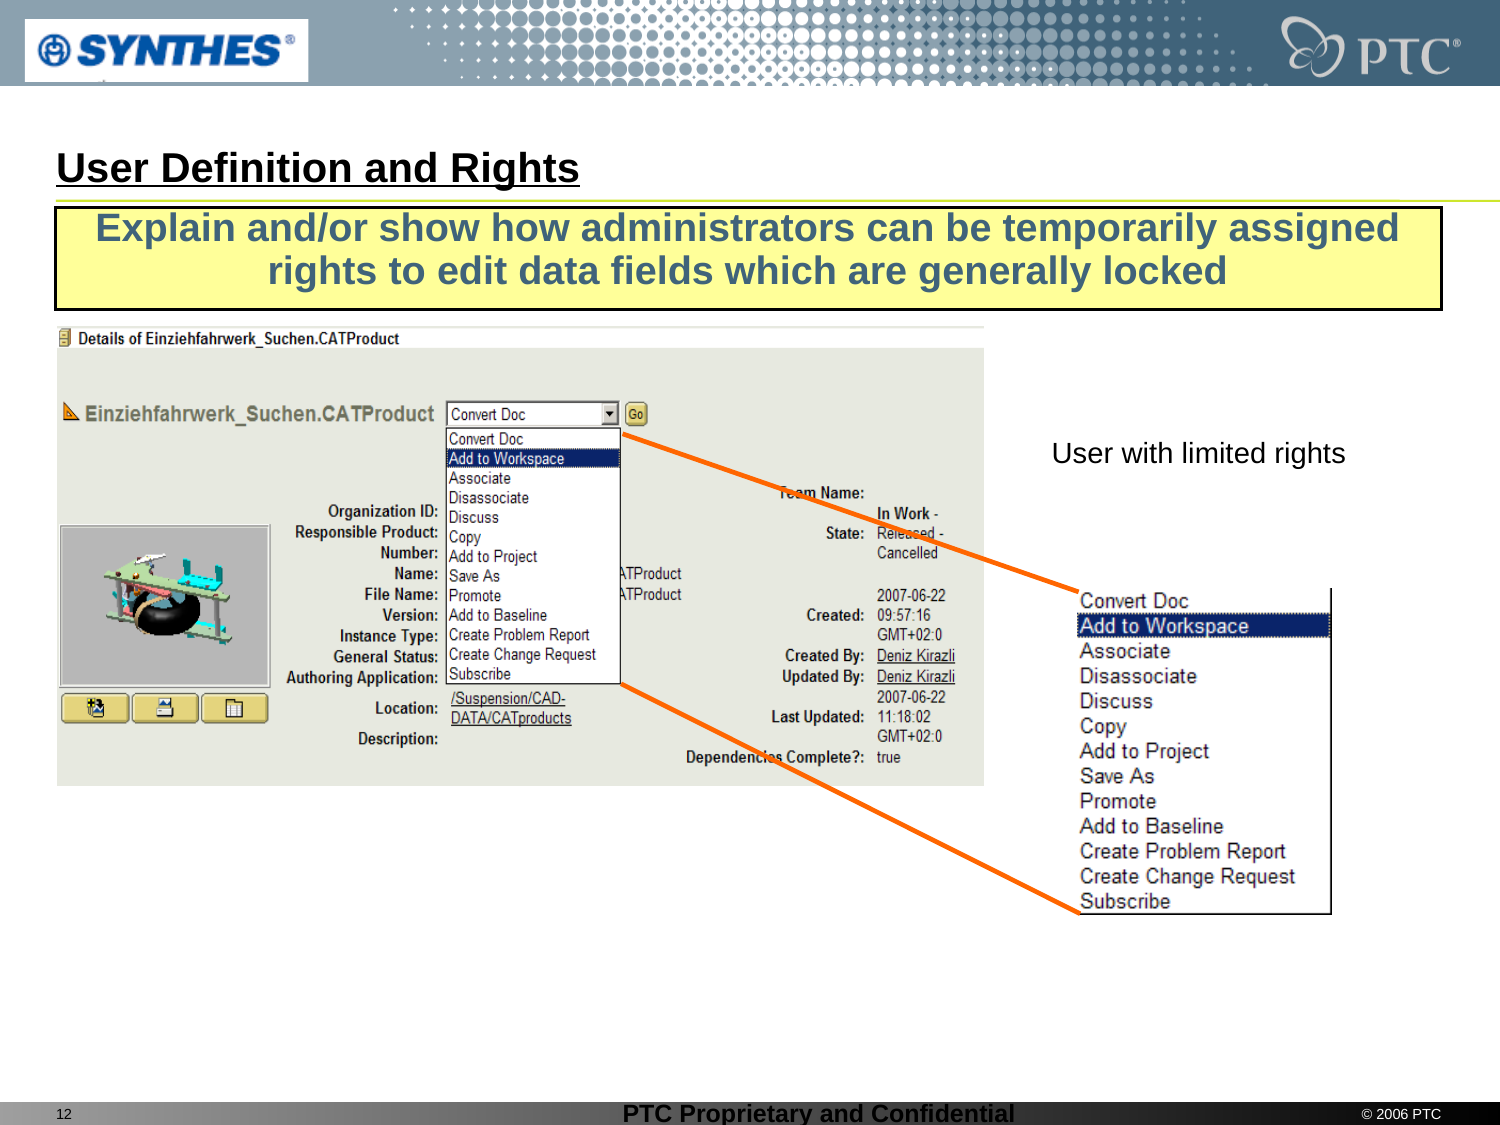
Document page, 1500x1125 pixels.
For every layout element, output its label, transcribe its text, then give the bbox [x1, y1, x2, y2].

text_box Explain and/or show how administrators can be temporarily assigned rights to edit data fields which are generally locked [55, 207, 1442, 310]
picture [1077, 587, 1333, 916]
footer © 2006 PTC [1345, 1104, 1442, 1123]
text_box User with limited rights [1036, 426, 1415, 477]
picture [57, 326, 985, 787]
title User Definition and Rights [55, 127, 1442, 191]
slide_number 12 [55, 1104, 130, 1123]
picture [0, 0, 1500, 86]
